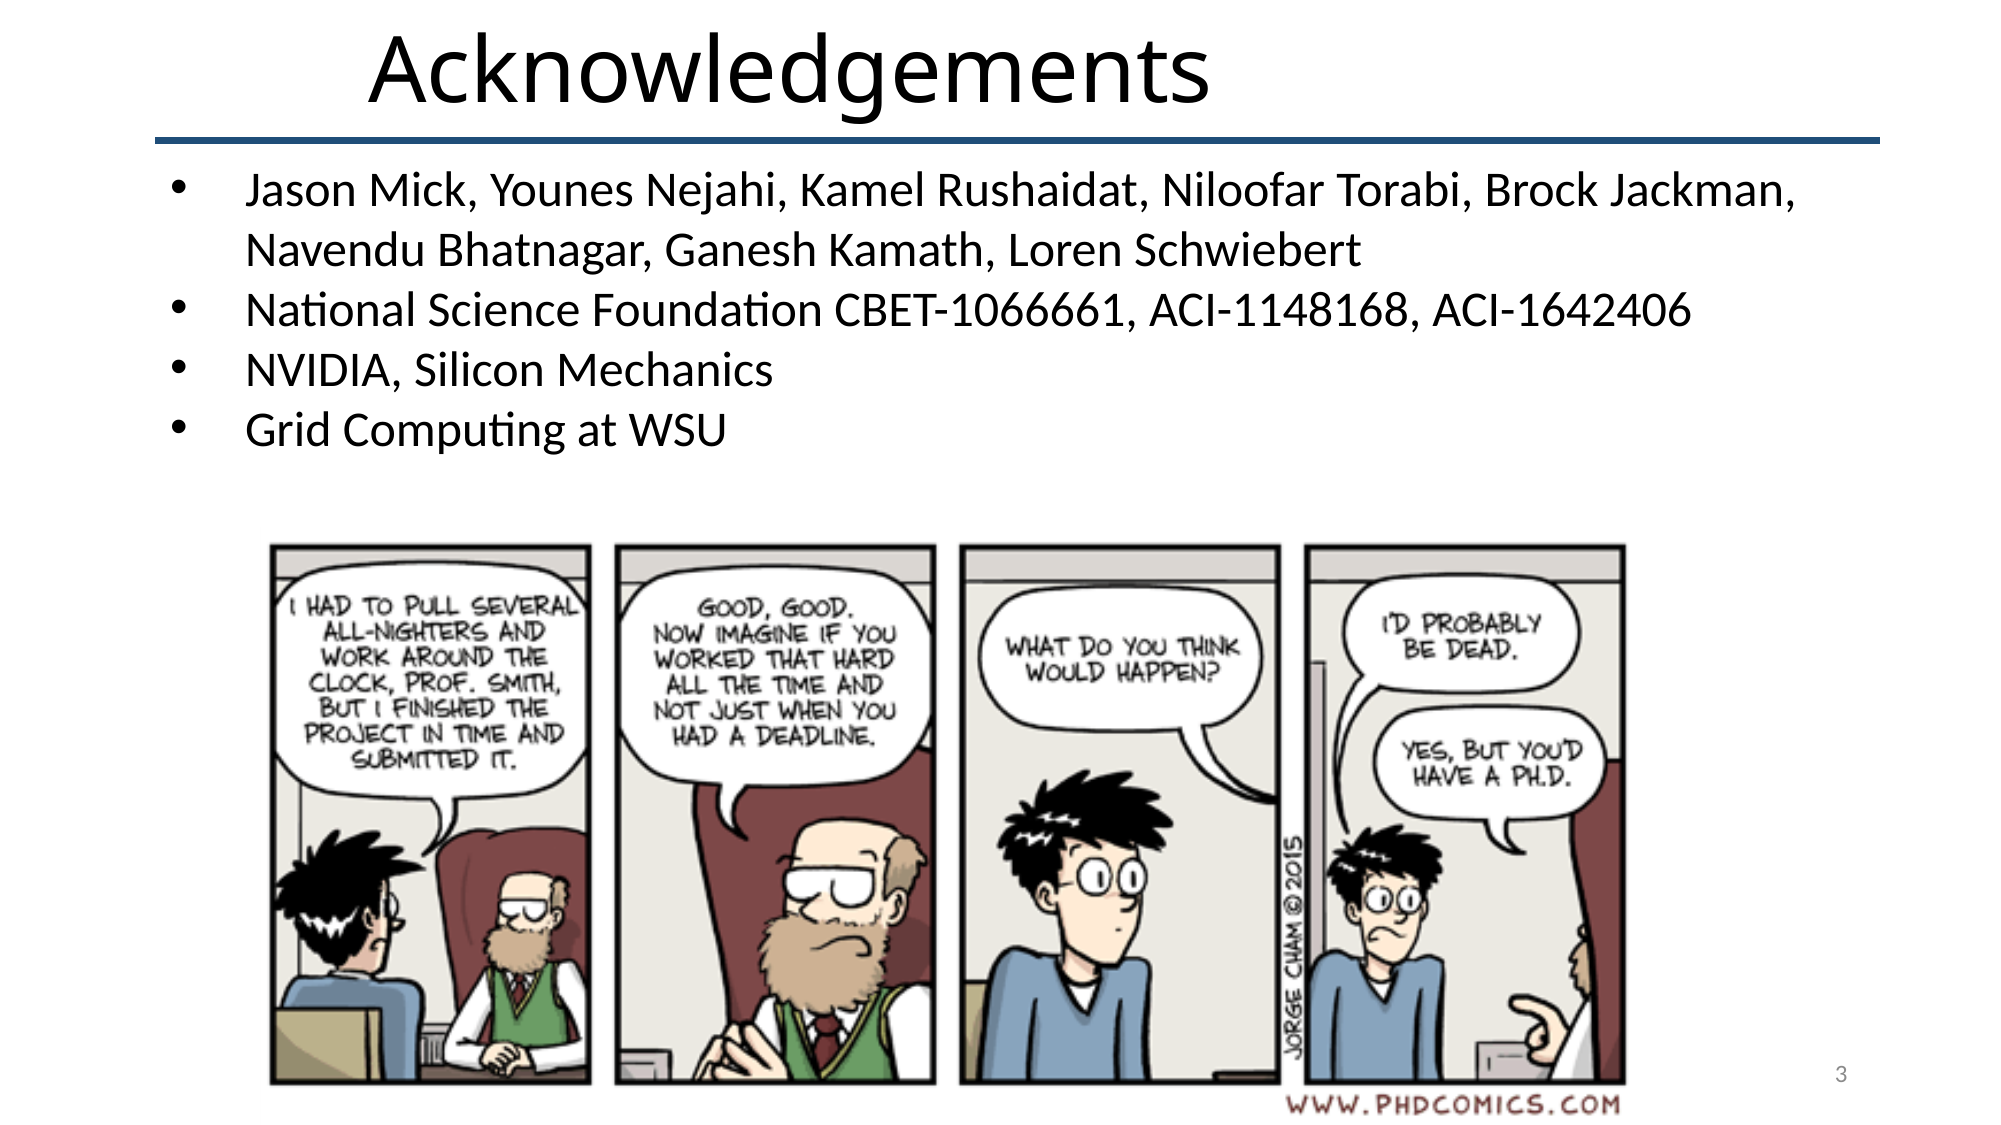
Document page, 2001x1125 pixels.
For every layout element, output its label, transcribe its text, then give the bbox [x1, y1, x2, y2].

title Acknowledgements [353, 3, 1647, 137]
picture [259, 527, 1638, 1125]
text_box Jason Mick, Younes Nejahi, Kamel Rushaidat, Niloofar Torabi, Brock Jackman, Navendu Bhatnagar, Ganesh Kamath, Loren Schwiebert National Science Foundation CBET-1066661, ACI-1148168, ACI-1642406 NVIDIA, Silicon Mechanics Grid Computing at WSU [155, 148, 1881, 464]
slide_number 3 [1638, 1042, 1863, 1103]
